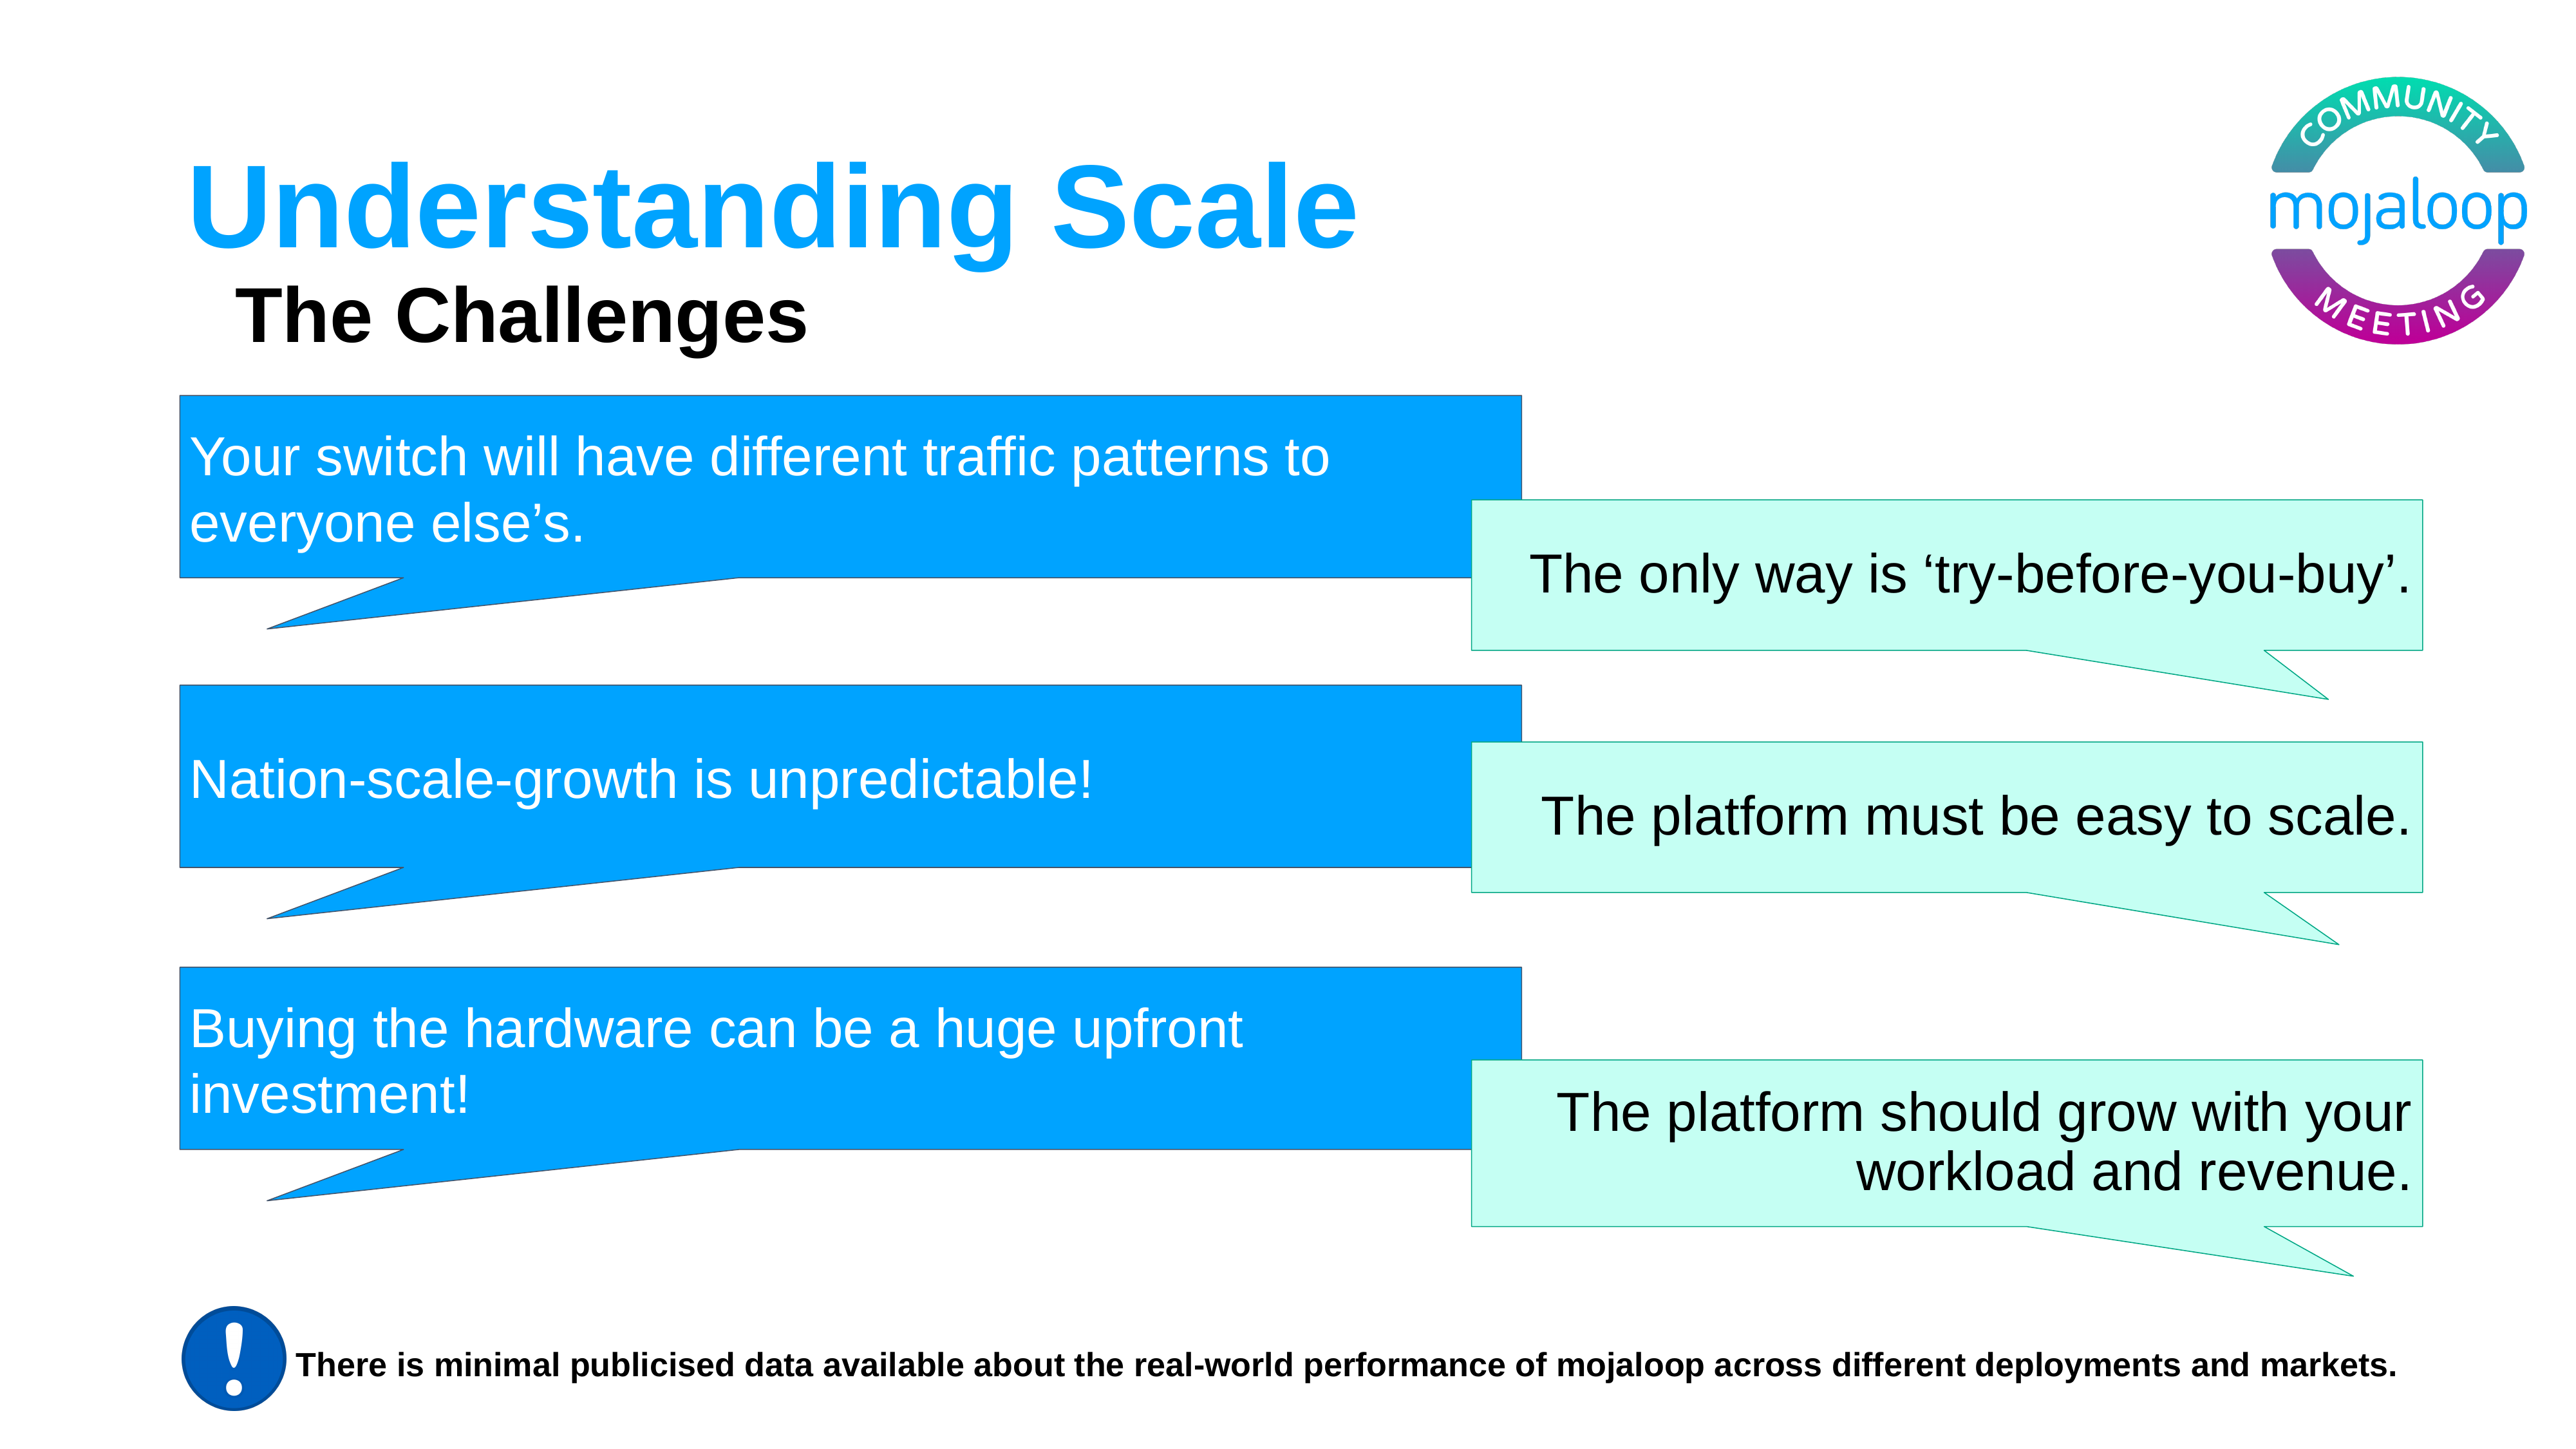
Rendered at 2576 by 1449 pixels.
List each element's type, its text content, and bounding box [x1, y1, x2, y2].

picture [182, 1306, 287, 1412]
text_box Nation-scale-growth is unpredictable! [180, 685, 1522, 919]
text_box The platform must be easy to scale. [1471, 742, 2423, 945]
title Understanding Scale [177, 69, 2175, 270]
text_box The only way is ‘try-before-you-buy’. [1471, 500, 2423, 700]
text_box The platform should grow with your workload and revenue. [1471, 1059, 2423, 1276]
text_box There is minimal publicised data available about the real-world performance of mojaloop across different deployments and markets. [290, 1333, 2423, 1394]
picture [2270, 77, 2528, 345]
text_box Your switch will have different traffic patterns to everyone else’s. [180, 395, 1522, 629]
list The Challenges [177, 270, 2399, 375]
text_box Buying the hardware can be a huge upfront investment! [180, 967, 1522, 1201]
